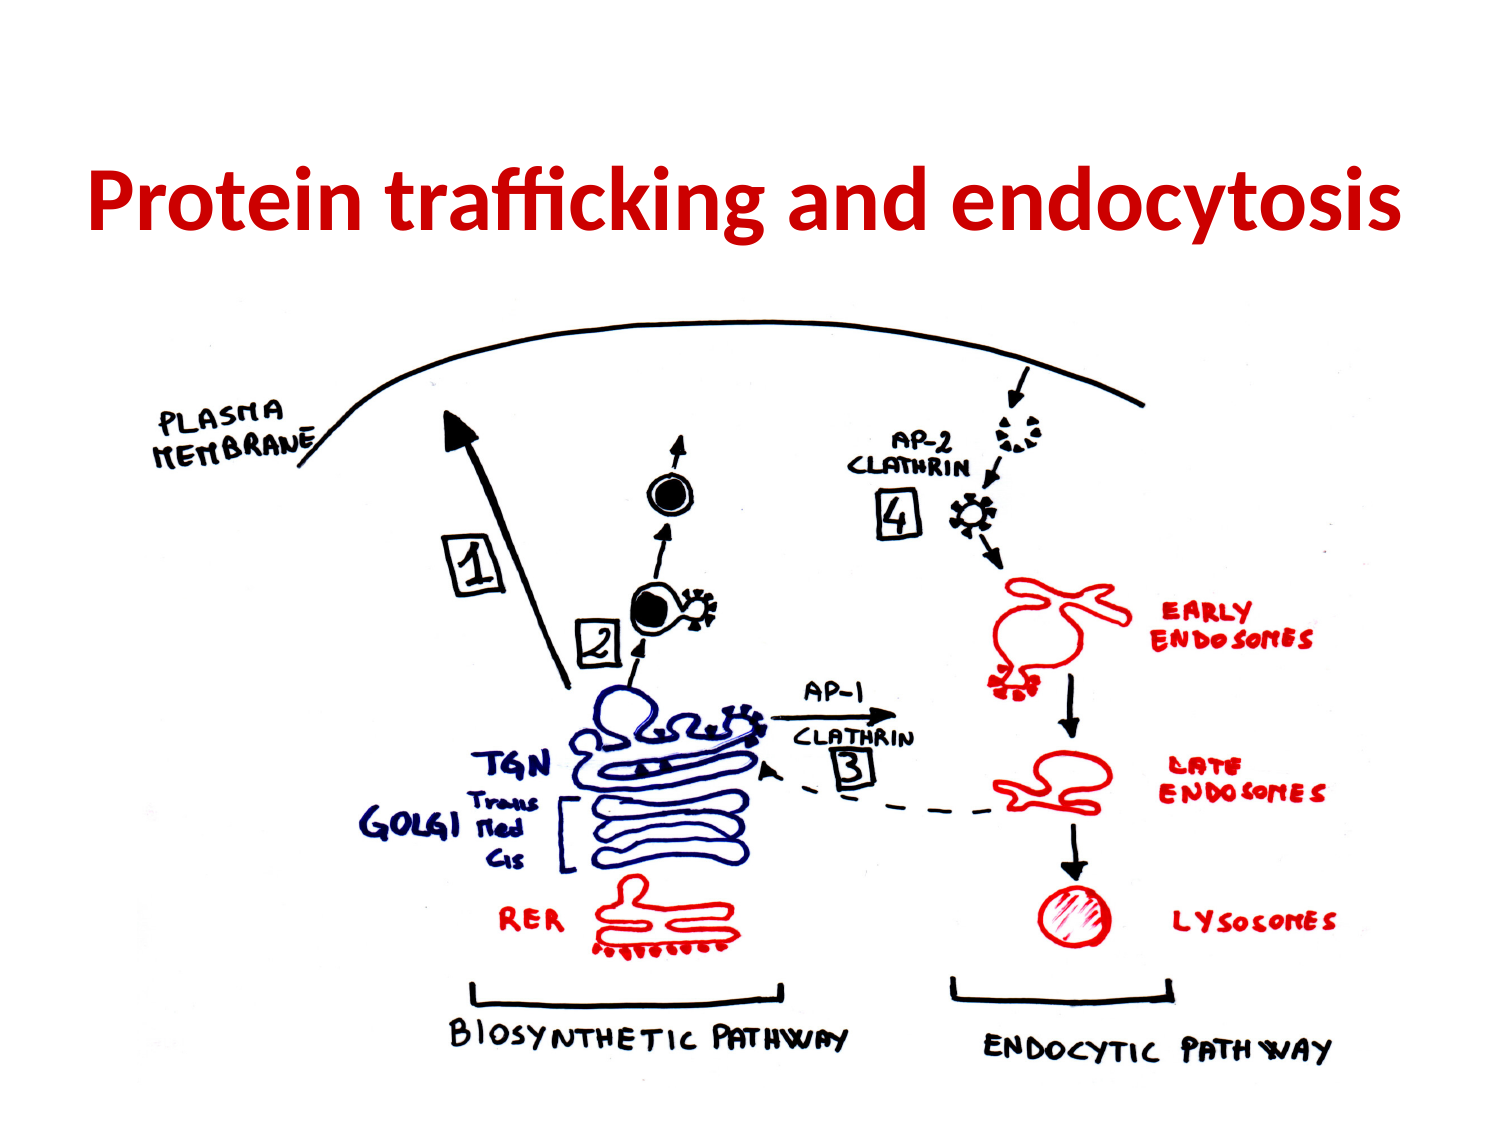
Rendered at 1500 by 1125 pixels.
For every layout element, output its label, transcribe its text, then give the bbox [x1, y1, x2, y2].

text_box Protein trafficking and endocytosis [28, 99, 1463, 288]
picture [136, 297, 1373, 1088]
